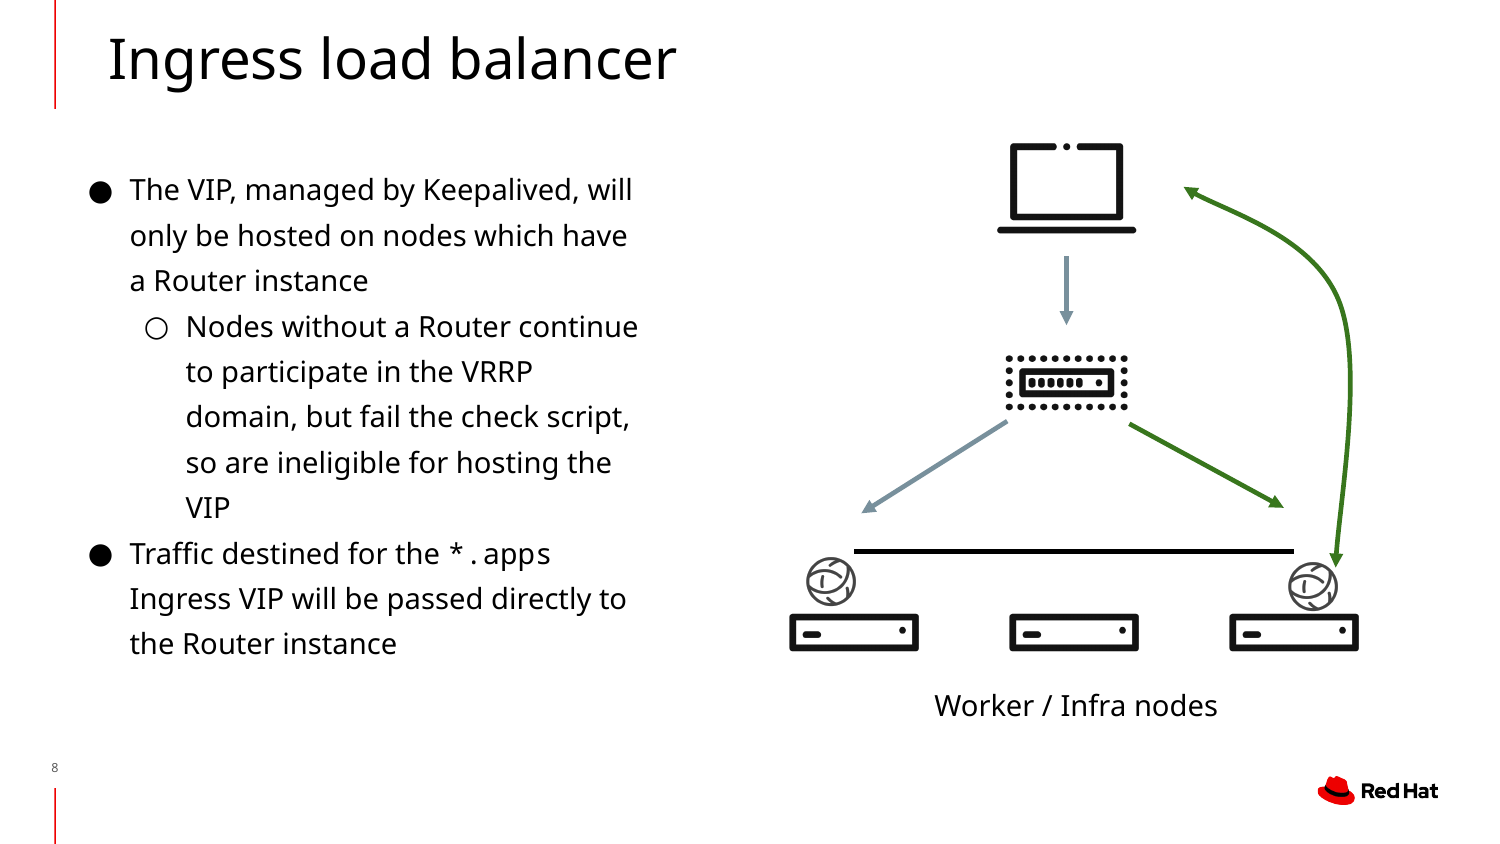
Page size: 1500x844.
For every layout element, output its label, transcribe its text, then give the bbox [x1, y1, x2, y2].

picture [995, 550, 1153, 709]
text_box Ingress load balancer [55, 6, 1216, 108]
picture [987, 301, 1146, 460]
picture [1215, 550, 1374, 709]
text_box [1128, 423, 1284, 509]
picture [1317, 776, 1438, 805]
text_box [1183, 186, 1351, 549]
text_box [861, 420, 1008, 514]
picture [775, 546, 933, 709]
text_box Worker / Infra nodes [791, 676, 1362, 745]
slide_number ‹#› [10, 759, 101, 777]
picture [987, 106, 1146, 265]
text_box The VIP, managed by Keepalived, will only be hosted on nodes which have a Router instance Nodes without a Router continue to participate in the VRRP domain, but fail the check script, so are ineligible for hosting the VIP Traffic destined for the *.apps Ingress VIP will be passed directly to the Router instance [62, 150, 656, 759]
